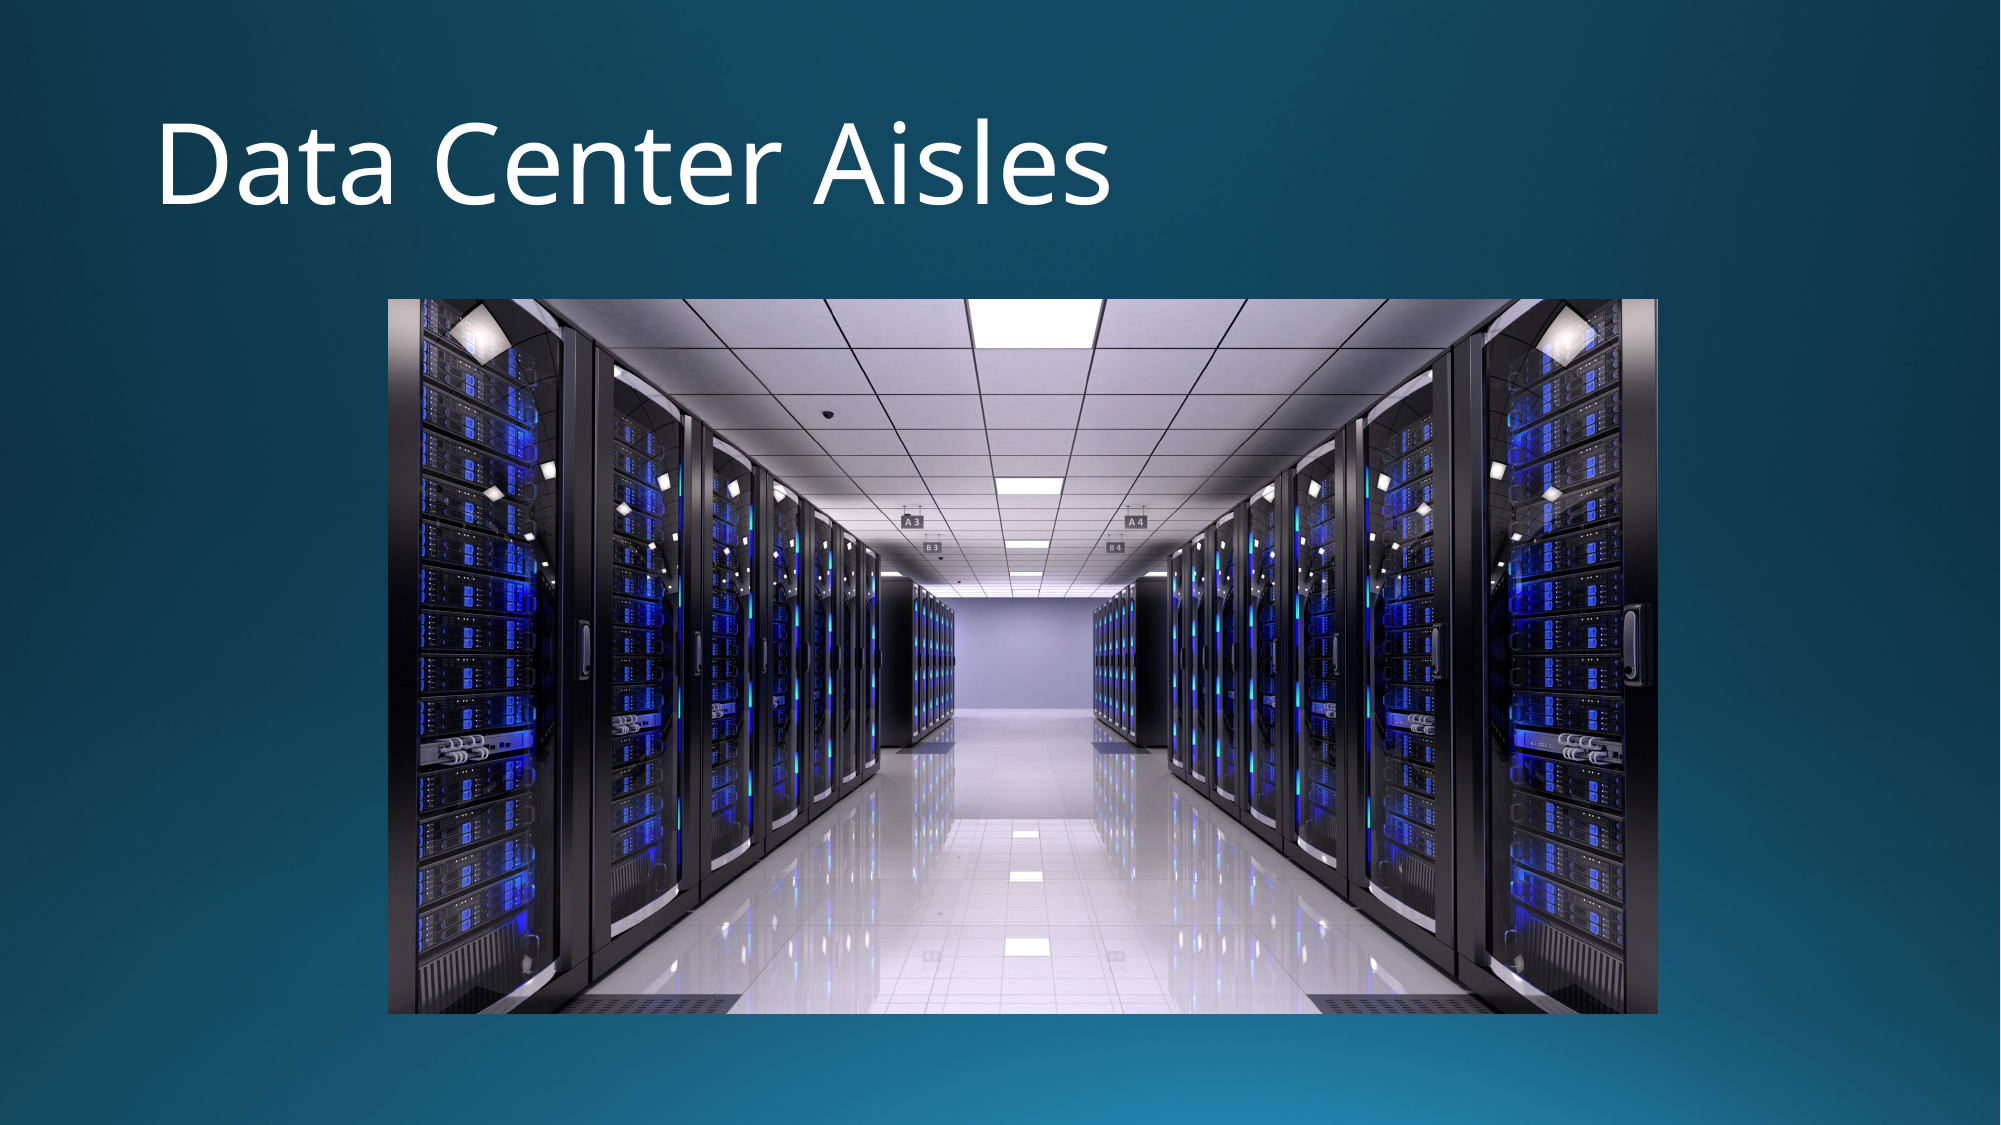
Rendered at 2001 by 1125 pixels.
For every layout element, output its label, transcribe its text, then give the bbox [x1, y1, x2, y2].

picture [0, 0, 2001, 1125]
title Data Center Aisles [137, 59, 1863, 278]
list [388, 299, 1658, 1014]
